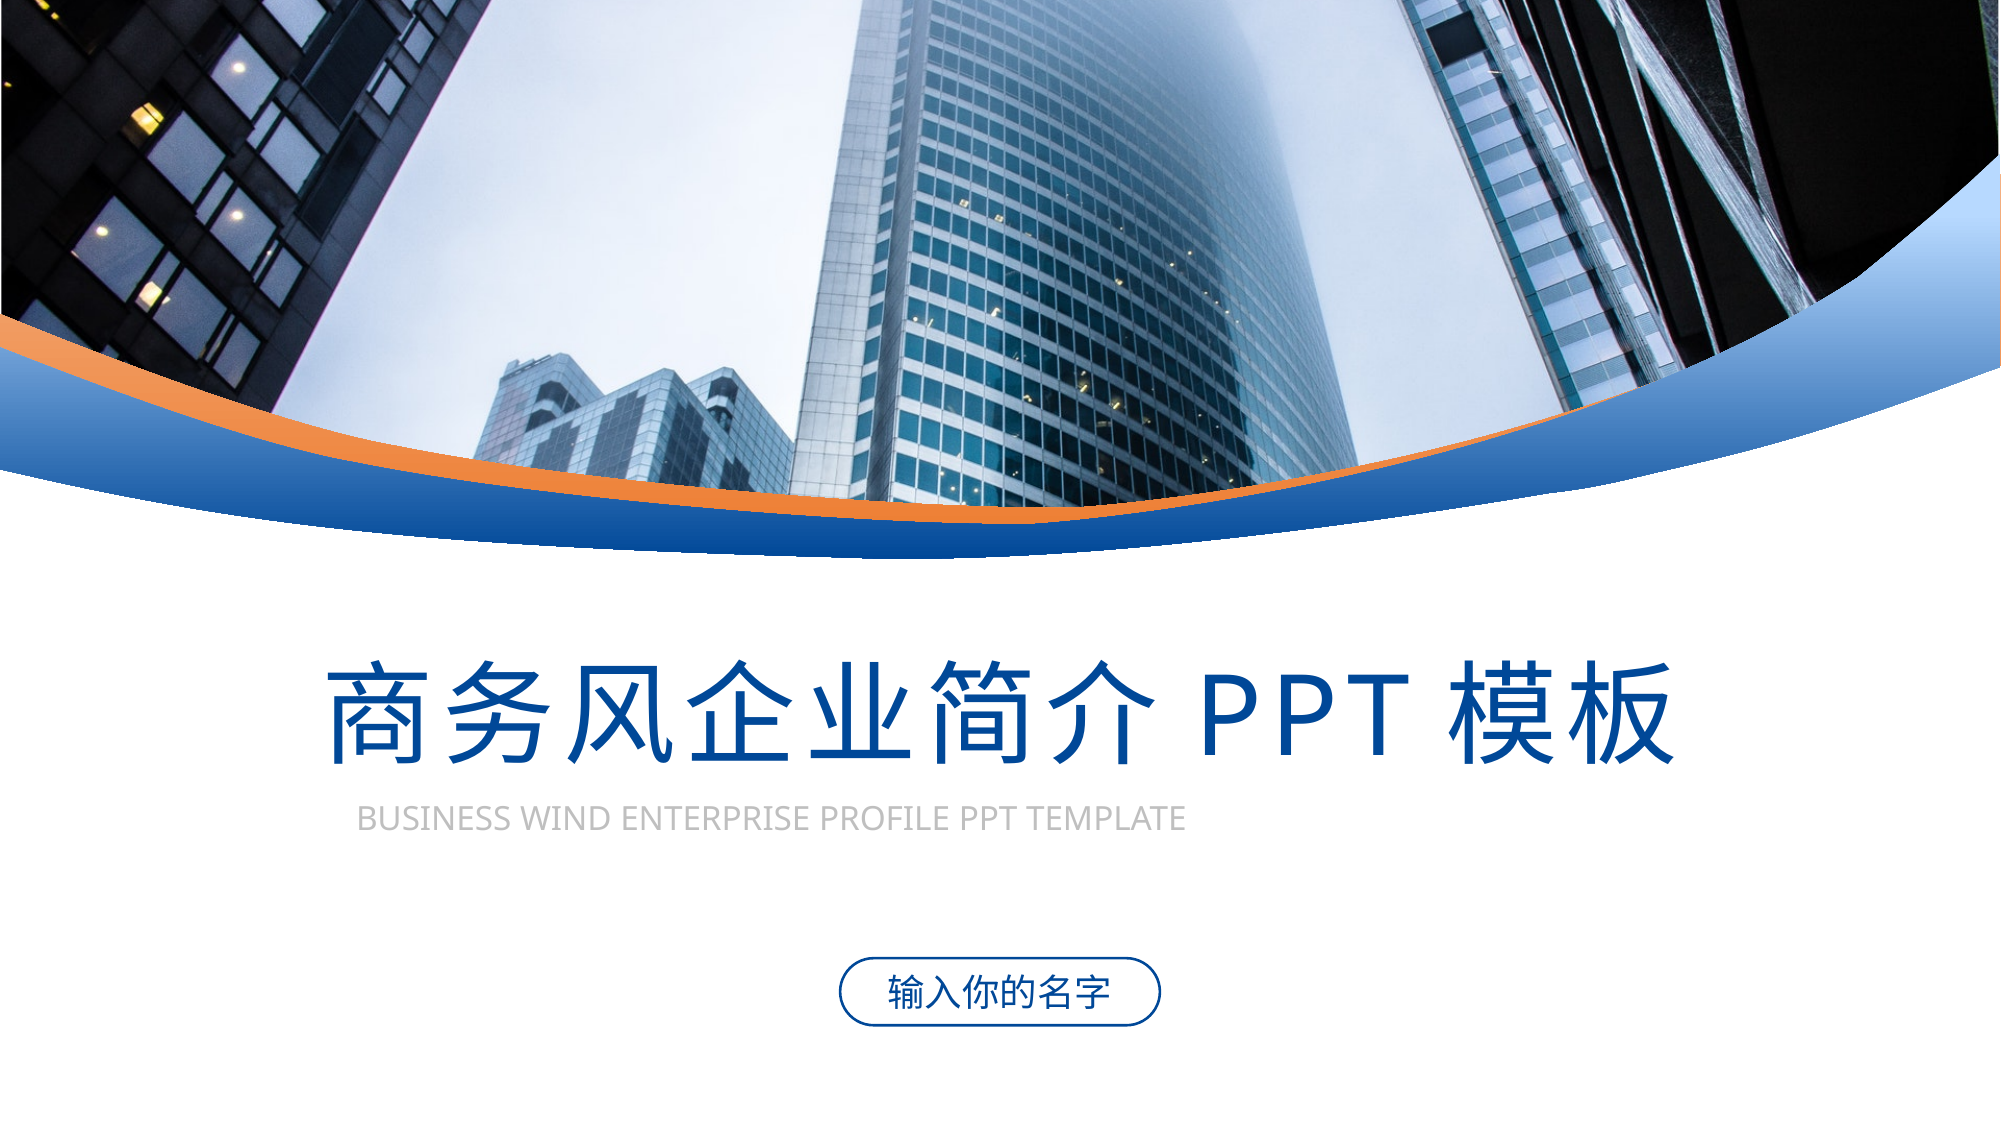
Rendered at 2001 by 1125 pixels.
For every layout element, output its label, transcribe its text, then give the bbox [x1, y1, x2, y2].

text_box [839, 967, 849, 1016]
text_box [1151, 967, 1161, 1016]
text_box 商务风企业简介PPT模板 [306, 651, 1693, 788]
text_box [714, 508, 1168, 524]
text_box [857, 957, 1143, 961]
text_box [190, 508, 1456, 559]
text_box BUSINESS WIND ENTERPRISE PROFILE PPT TEMPLATE [341, 790, 1659, 845]
text_box 输入你的名字 [849, 961, 1151, 1022]
text_box [857, 1022, 1143, 1027]
picture [1, 0, 1999, 508]
